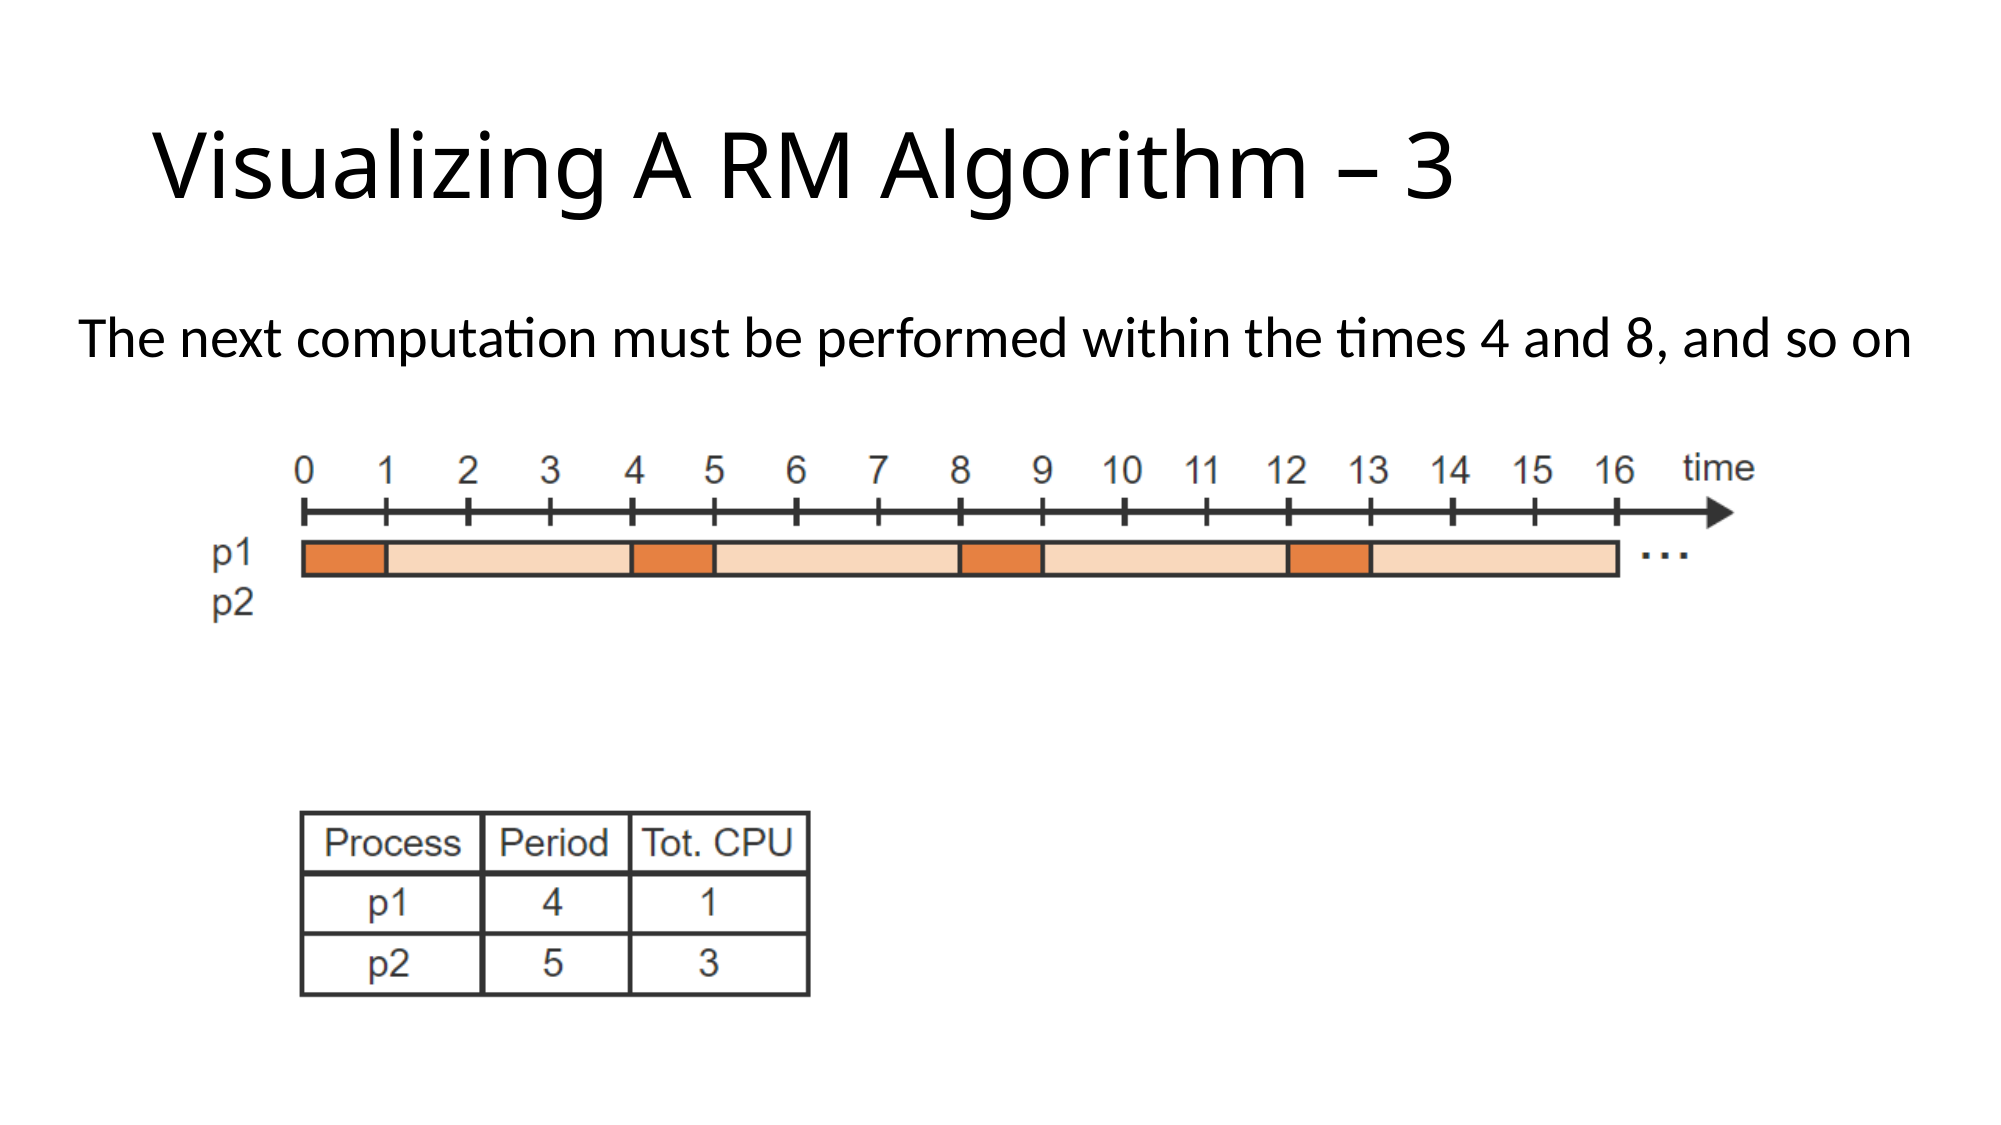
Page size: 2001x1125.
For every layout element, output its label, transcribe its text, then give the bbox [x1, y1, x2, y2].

list The next computation must be performed within the times 4 and 8, and so on [34, 299, 1959, 416]
picture [153, 437, 1847, 1052]
title Visualizing A RM Algorithm – 3 [137, 59, 1863, 278]
